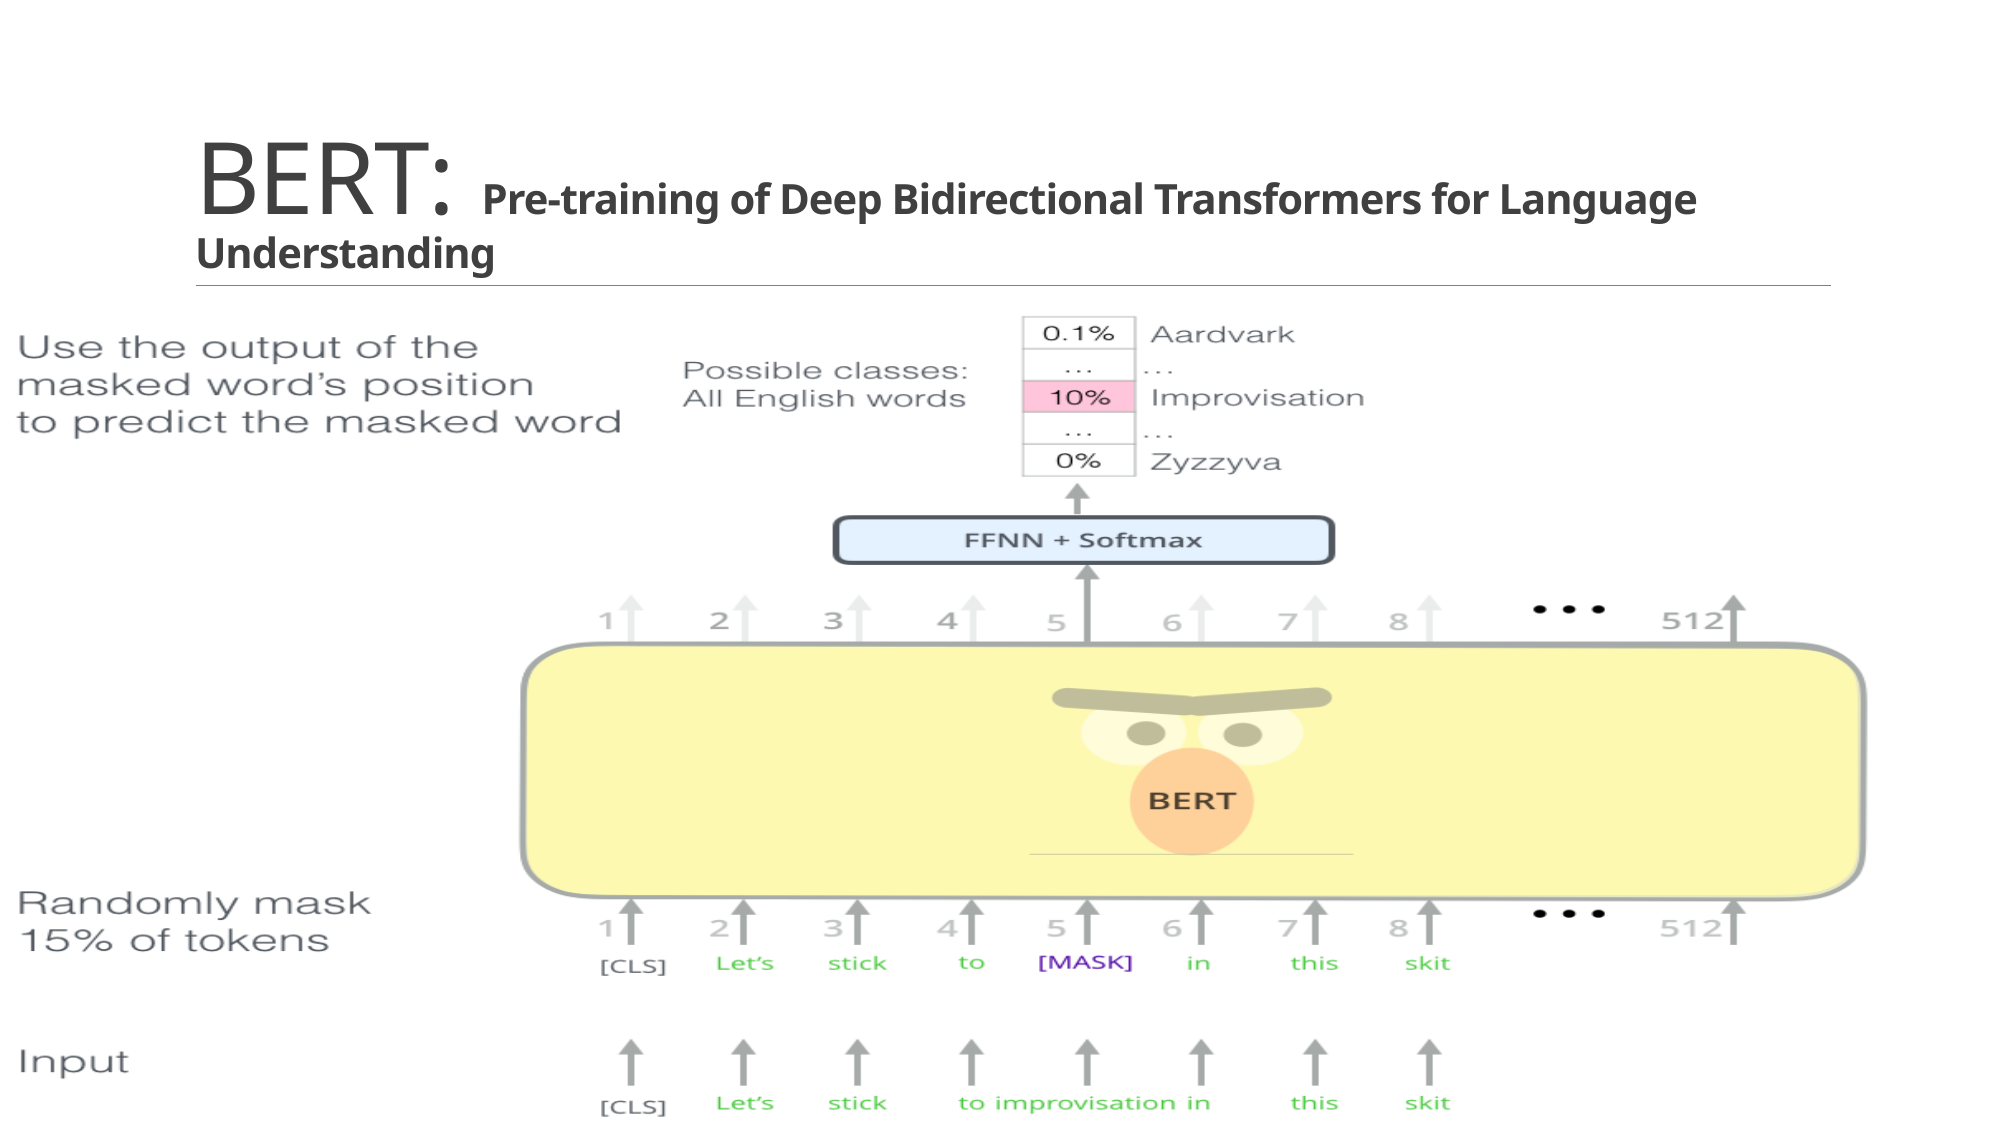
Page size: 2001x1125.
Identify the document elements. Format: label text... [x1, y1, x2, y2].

title BERT: Pre-training of Deep Bidirectional Transformers for Language Understanding [180, 47, 1830, 285]
picture [0, 302, 2000, 1125]
